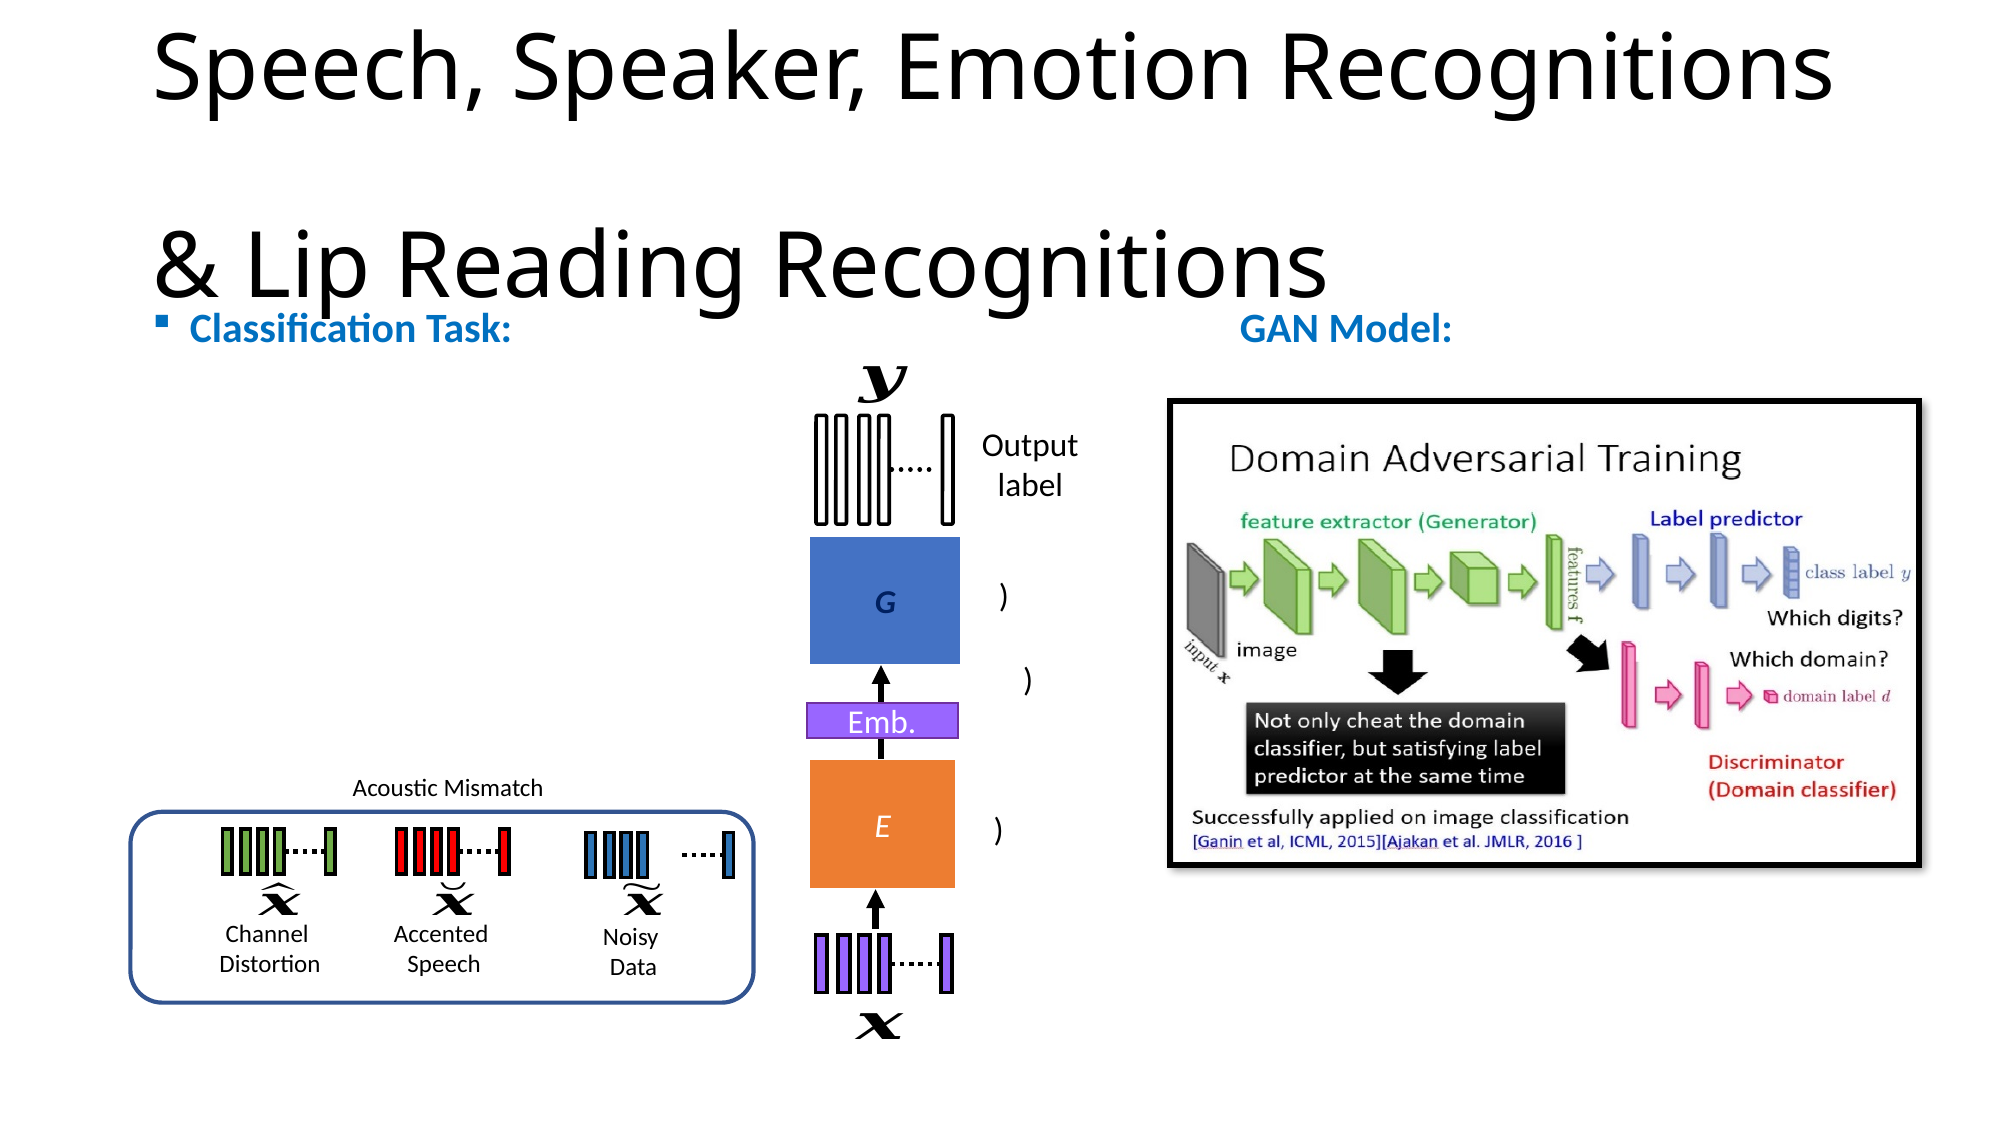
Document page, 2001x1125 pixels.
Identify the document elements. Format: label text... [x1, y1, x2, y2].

title Speech, Speaker, Emotion Recognitions & Lip Reading Recognitions [137, 59, 1863, 278]
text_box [806, 348, 1107, 1052]
picture [1173, 404, 1916, 862]
list Classification Task: GAN Model: [137, 299, 1863, 1014]
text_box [130, 764, 754, 1003]
